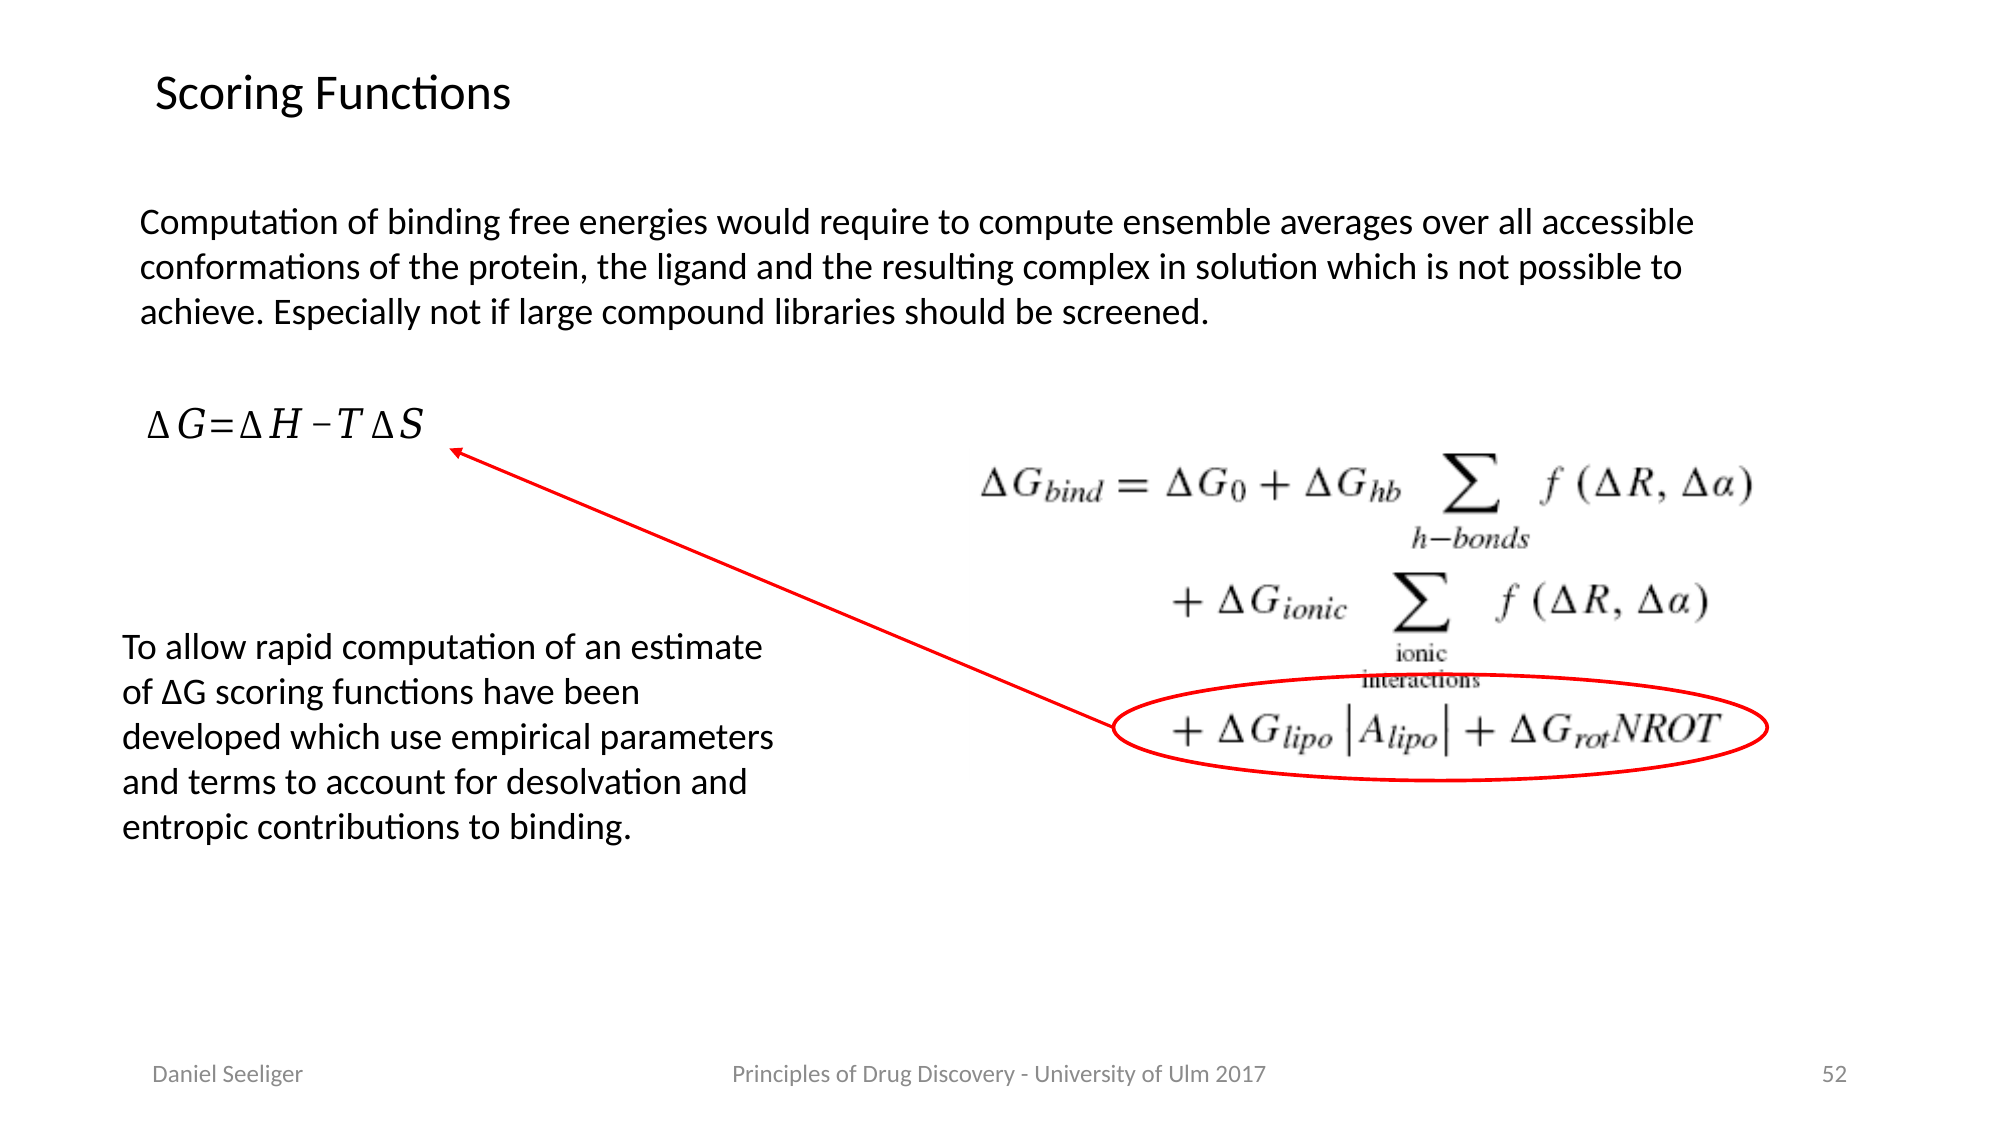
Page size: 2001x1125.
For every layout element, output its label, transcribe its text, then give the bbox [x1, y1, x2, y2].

text_box Scoring Functions [140, 51, 527, 127]
text_box To allow rapid computation of an estimate of ΔG scoring functions have been developed which use empirical parameters and terms to account for desolvation and entropic contributions to binding. [107, 614, 792, 855]
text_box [449, 448, 1114, 728]
text_box Computation of binding free energies would require to compute ensemble averages over all accessible conformations of the protein, the ligand and the resulting complex in solution which is not possible to achieve. Especially not if large compound libraries should be screened. [125, 189, 1812, 340]
slide_number 52 [1412, 1042, 1863, 1103]
footer Principles of Drug Discovery - University of Ulm 2017 [662, 1042, 1338, 1103]
slide_number Daniel Seeliger [137, 1042, 588, 1103]
picture [968, 448, 1790, 781]
